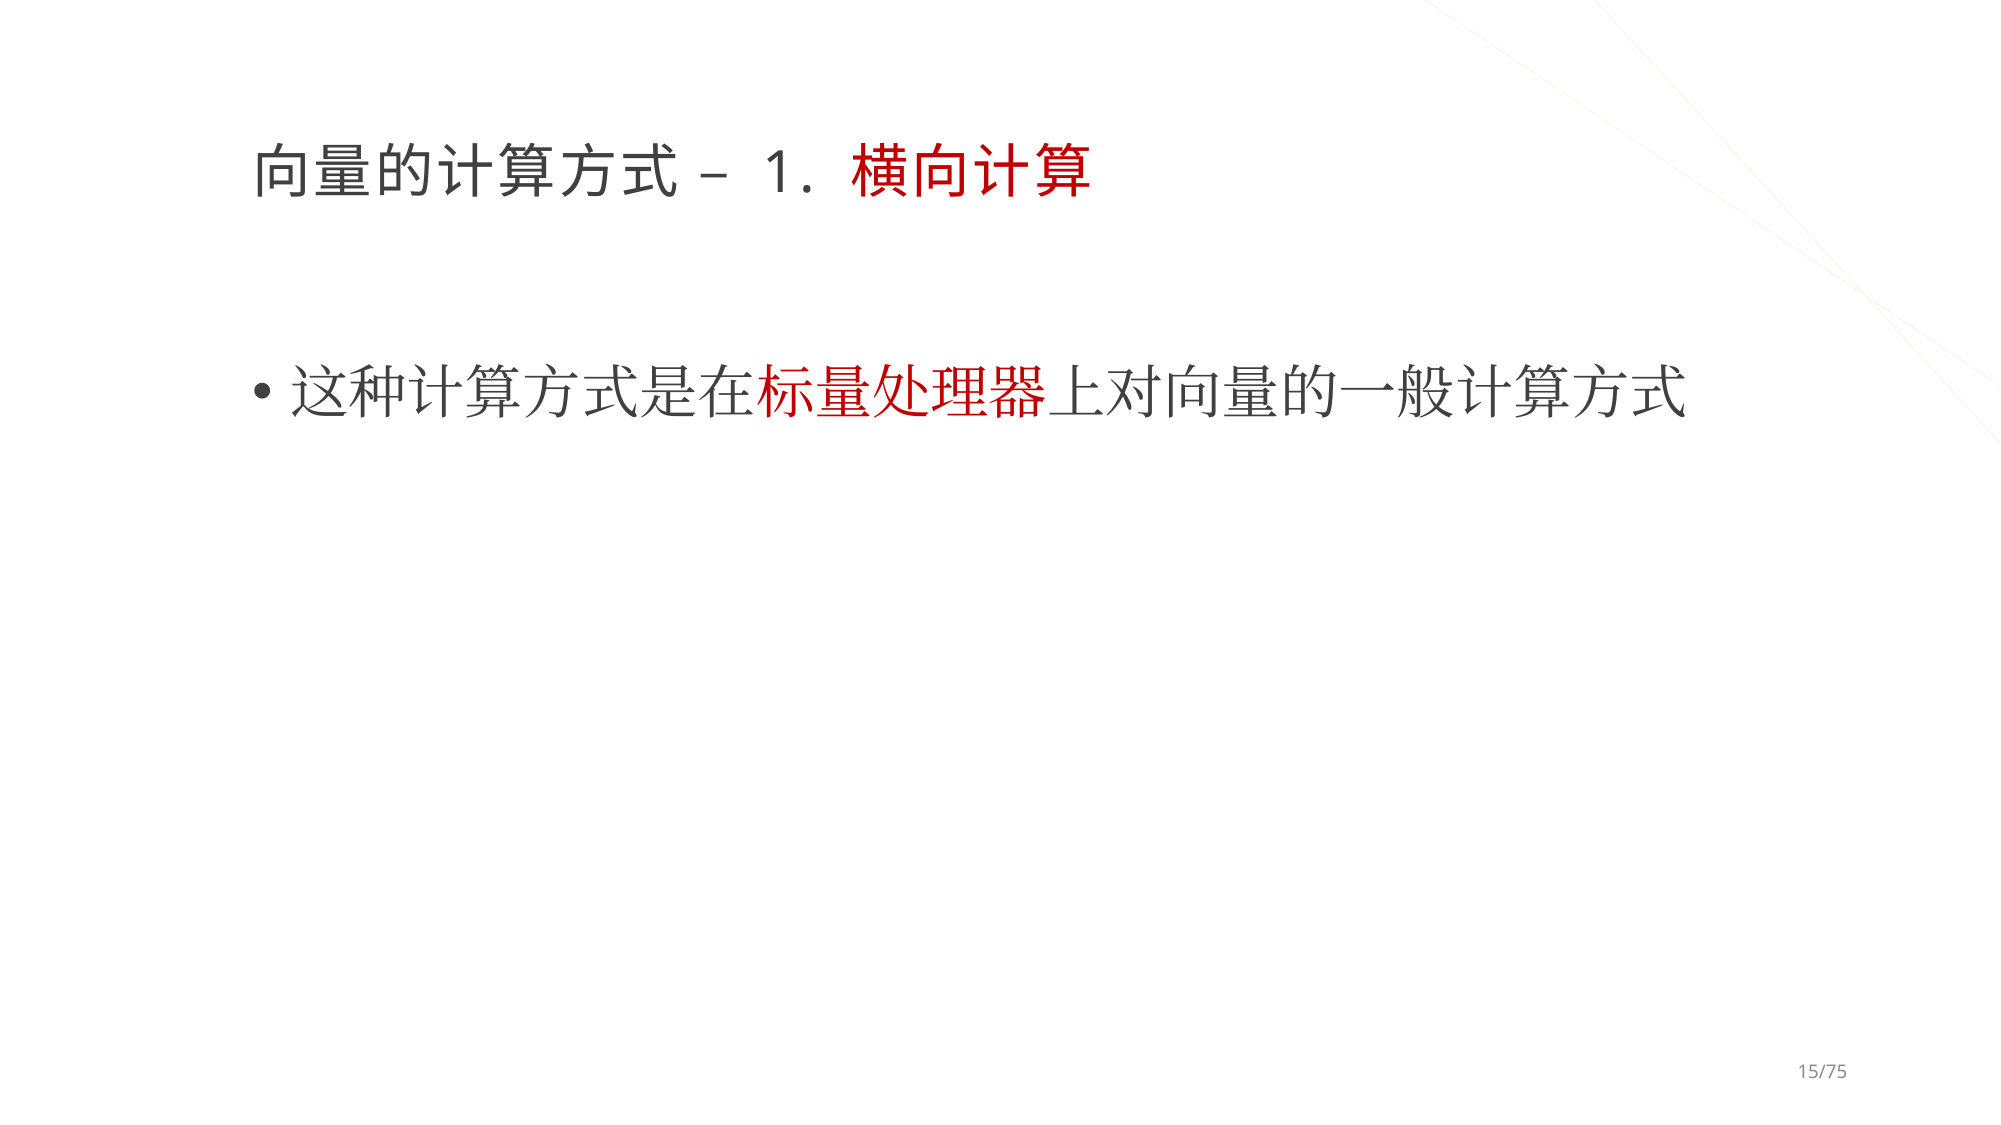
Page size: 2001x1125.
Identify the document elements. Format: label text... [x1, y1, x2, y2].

list 这种计算方式是在标量处理器上对向量的一般计算方式 [237, 348, 1763, 948]
slide_number 15/75 [1412, 1042, 1863, 1103]
title 向量的计算方式 – 1. 横向计算 [237, 98, 1763, 250]
